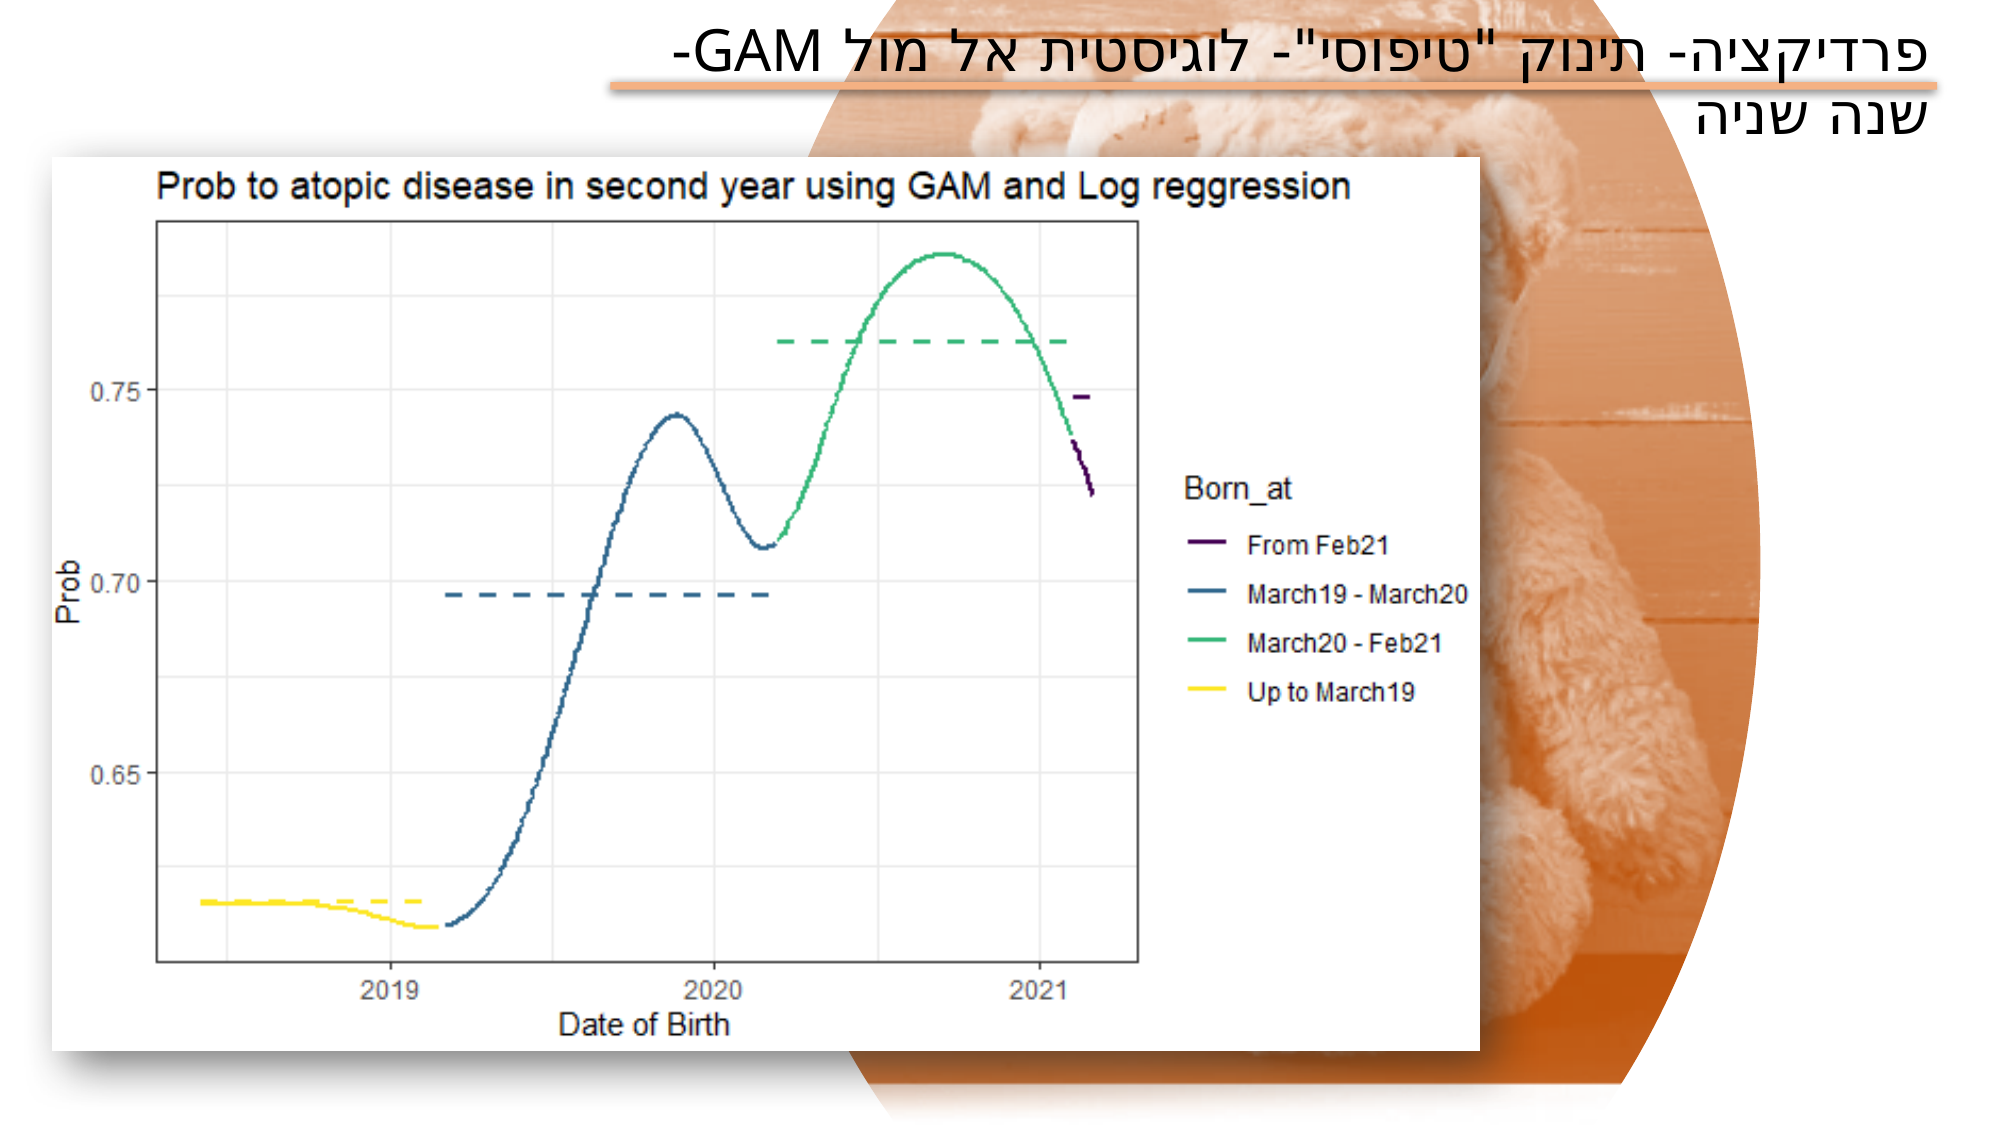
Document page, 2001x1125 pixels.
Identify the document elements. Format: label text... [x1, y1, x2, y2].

text_box פרדיקציה- תינוק "טיפוסי"- לוגיסטית אל מול GAM- שנה שניה [539, 13, 729, 89]
picture [51, 0, 1761, 1125]
text_box פרדיקציה- תינוק "טיפוסי"- לוגיסטית אל מול GAM- שנה שניה [1761, 13, 1946, 89]
